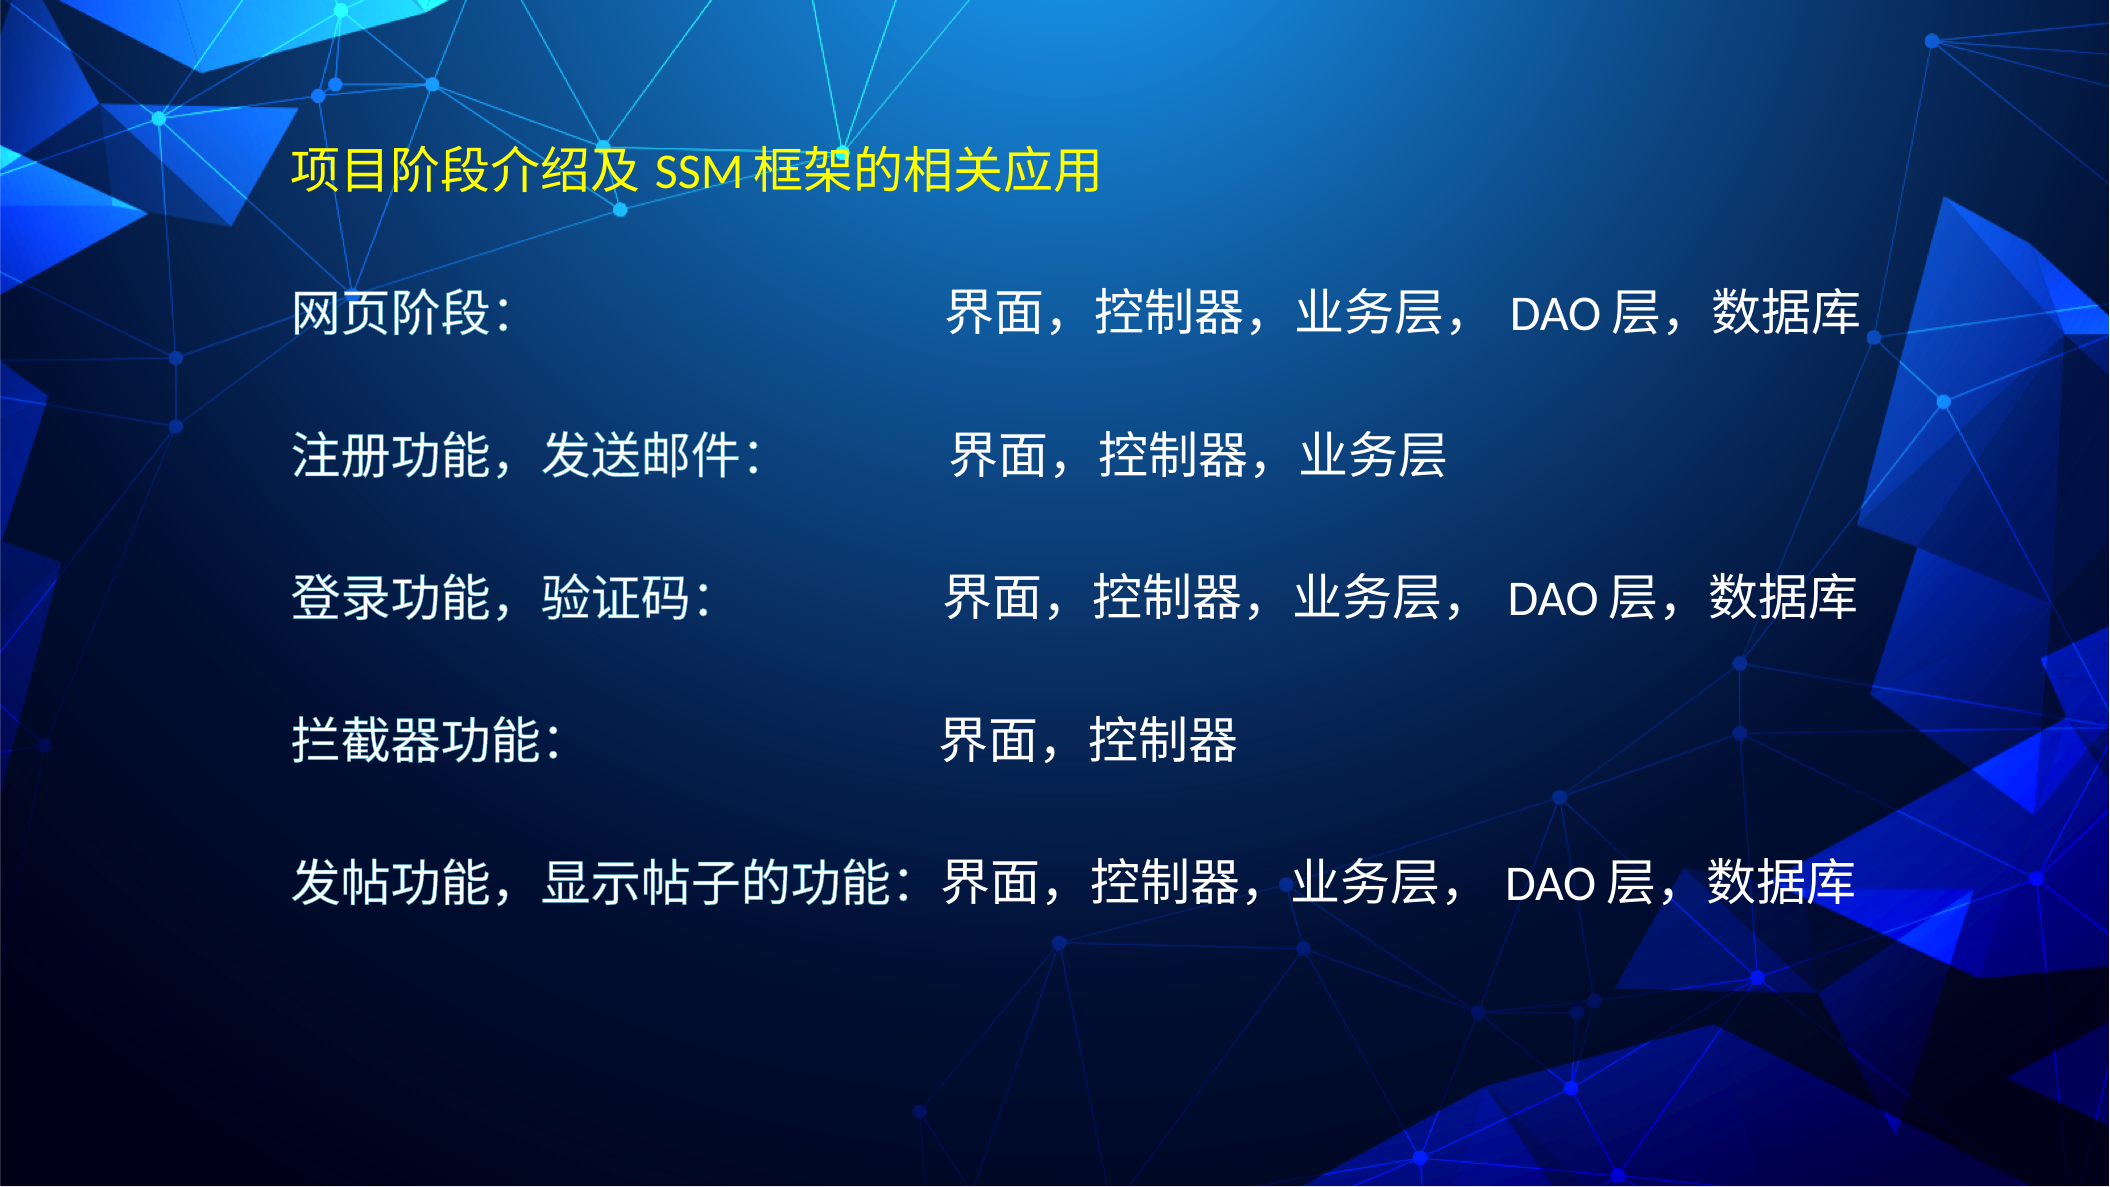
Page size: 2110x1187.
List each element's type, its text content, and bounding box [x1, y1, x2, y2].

picture [0, 0, 2110, 1187]
subtitle 项目阶段介绍及SSM框架的相关应用 网页阶段： 界面，控制器，业务层，DAO层，数据库 注册功能，发送邮件： 界面，控制器，业务层 登录功能，验证码： 界面，控制器，业务层，DAO层，数据库 拦截器功能： 界面，控制器 发帖功能，显示帖子的功能：界面，控制器，业务层，DAO层，数据库 [275, 122, 1967, 1049]
